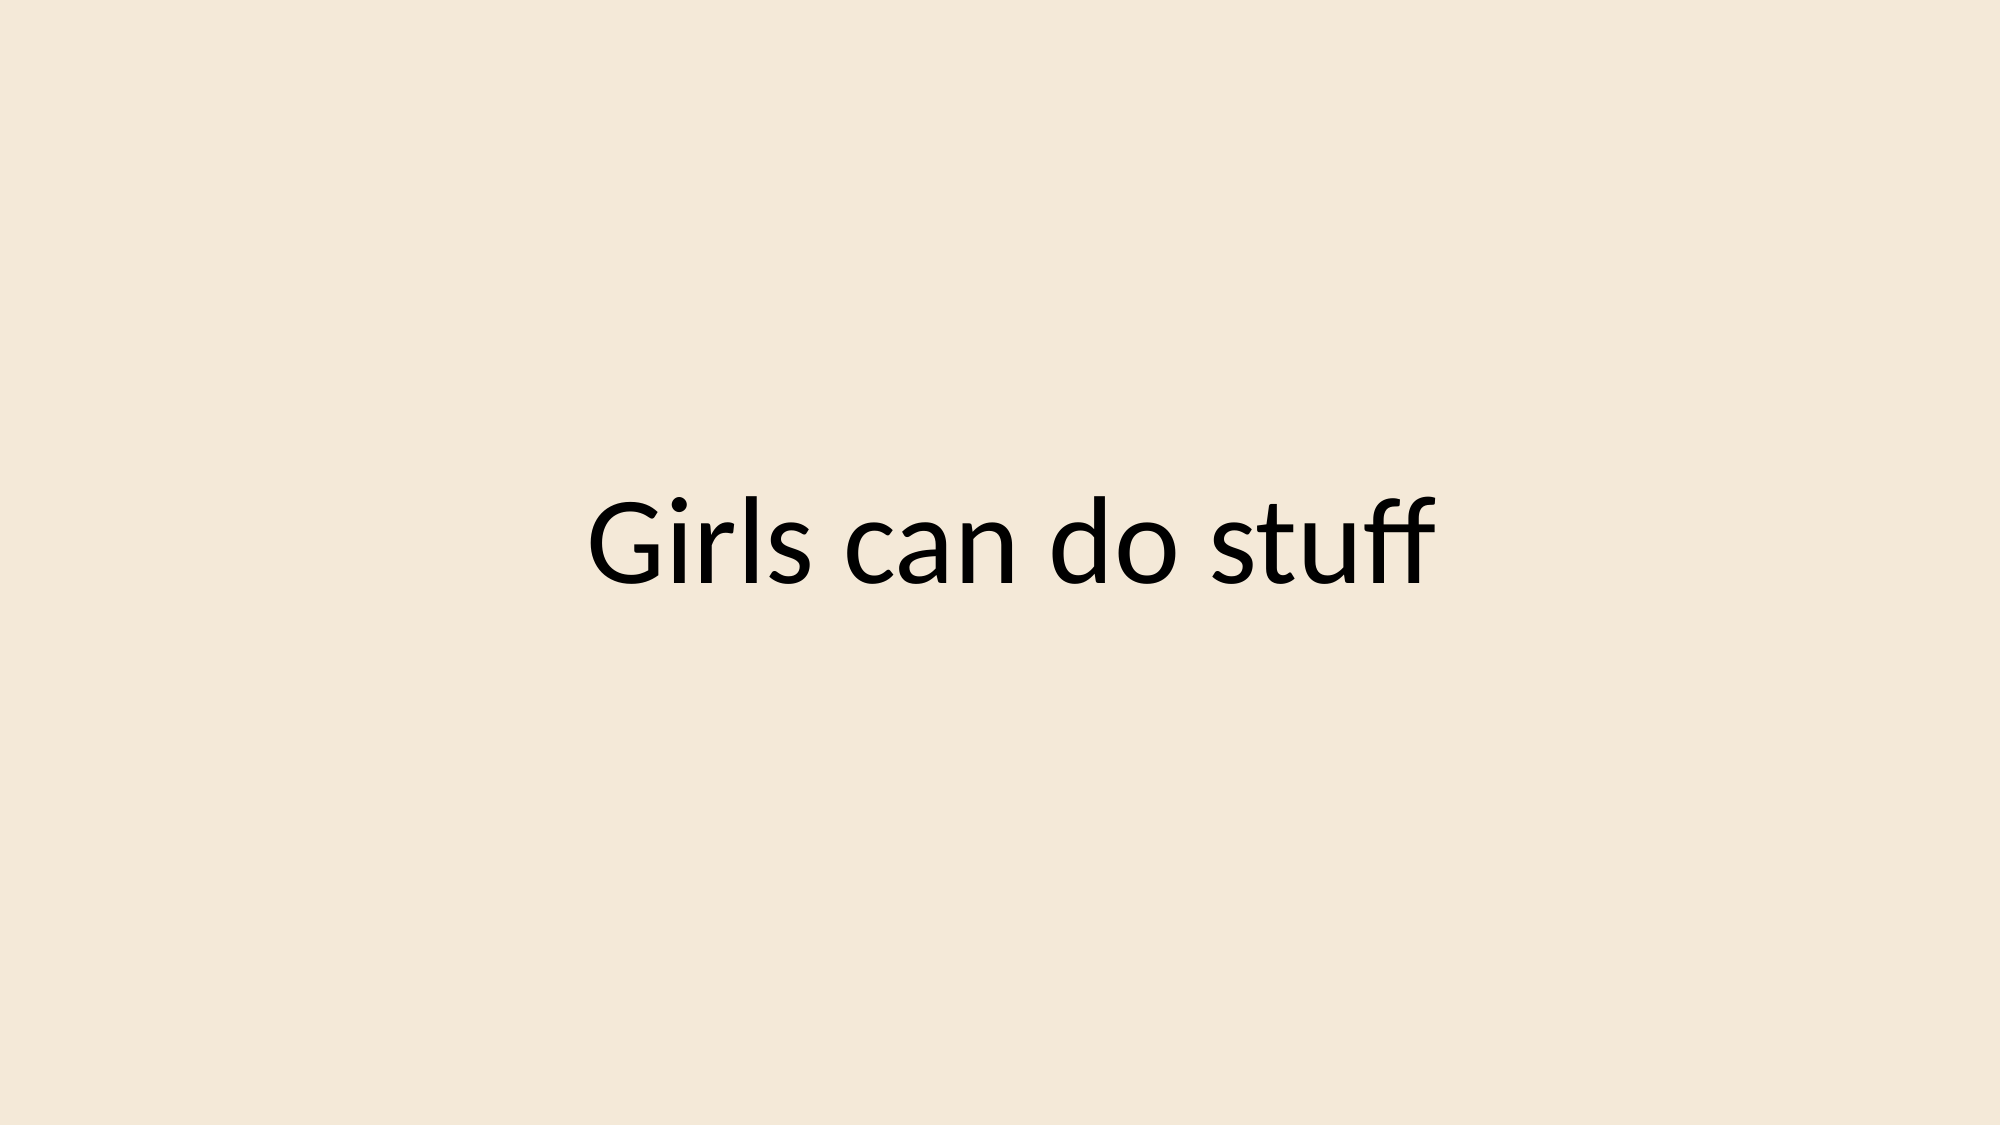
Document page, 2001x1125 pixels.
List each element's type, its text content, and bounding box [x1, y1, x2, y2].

text_box Girls can do stuff [571, 451, 1453, 616]
